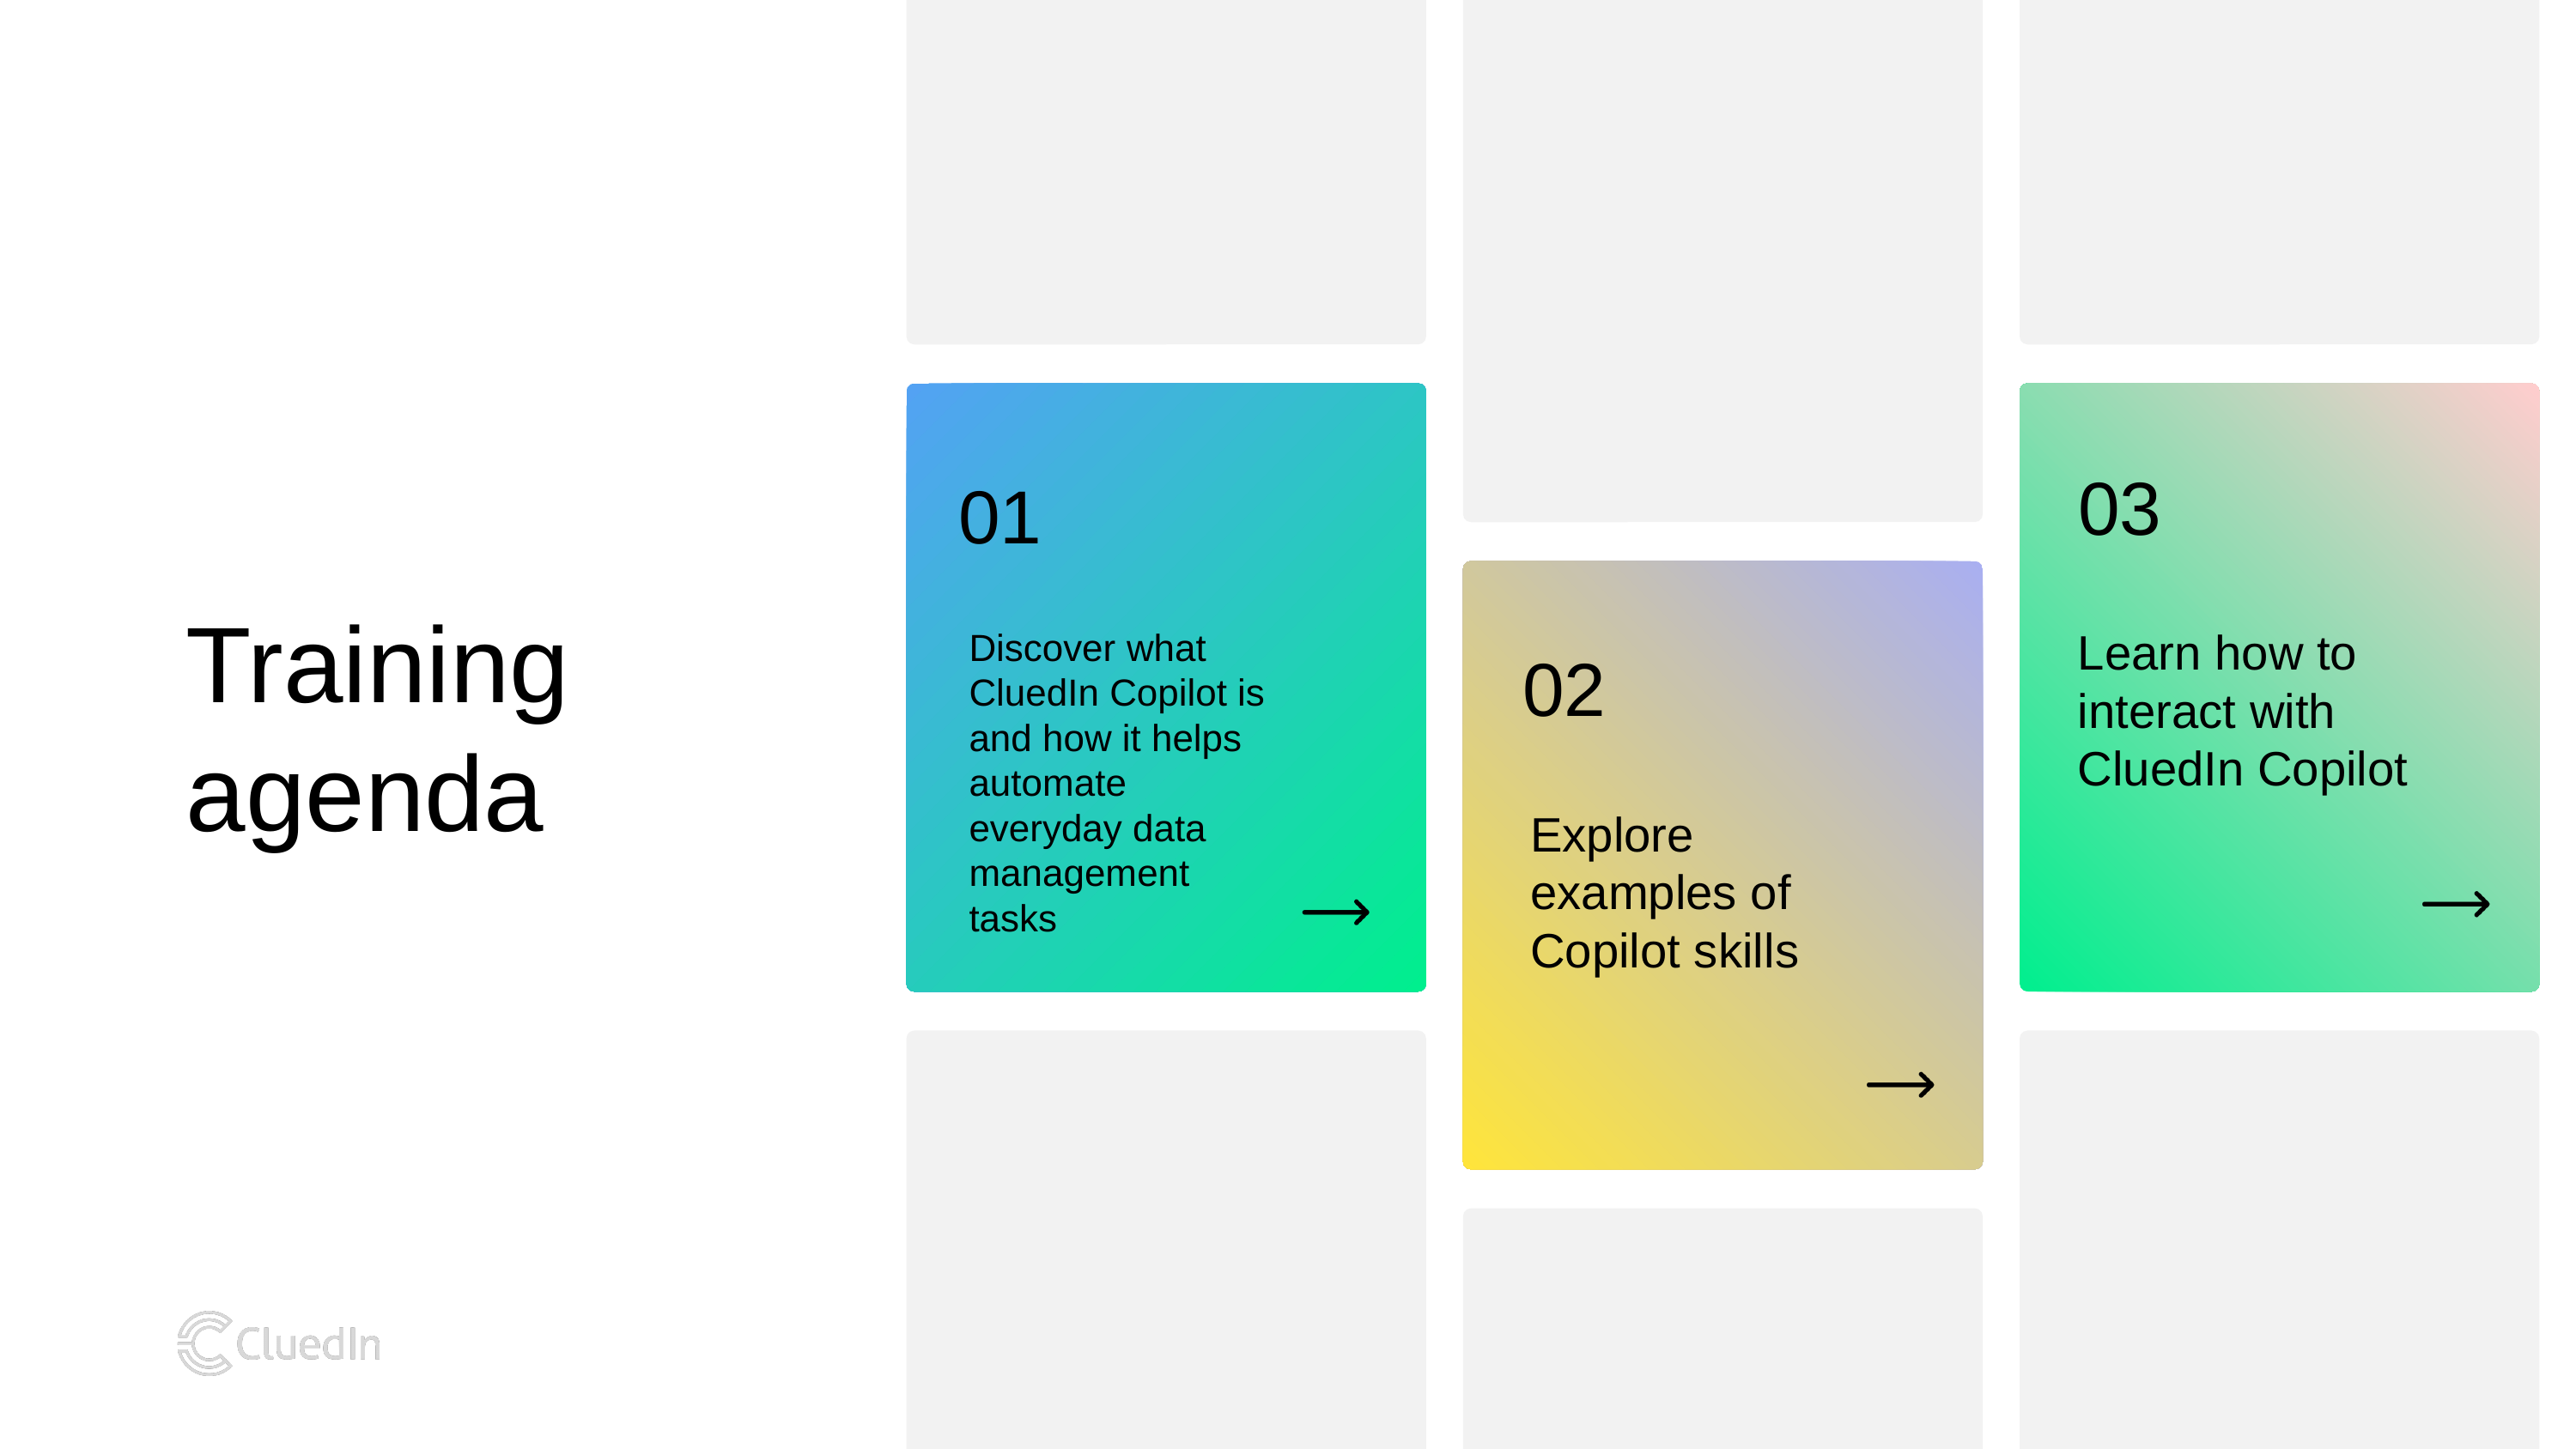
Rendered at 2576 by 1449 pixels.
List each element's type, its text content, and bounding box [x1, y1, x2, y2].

list Learn how to interact with CluedIn Copilot [2064, 615, 2456, 946]
list Discover what CluedIn Copilot is and how it helps automate everyday data management tasks [956, 616, 1288, 948]
picture [1299, 876, 1372, 949]
picture [2456, 867, 2493, 941]
picture [177, 1311, 380, 1376]
list Explore examples of Copilot skills [1517, 797, 1891, 1127]
list Training agenda [173, 585, 661, 864]
picture [1891, 1048, 1937, 1121]
